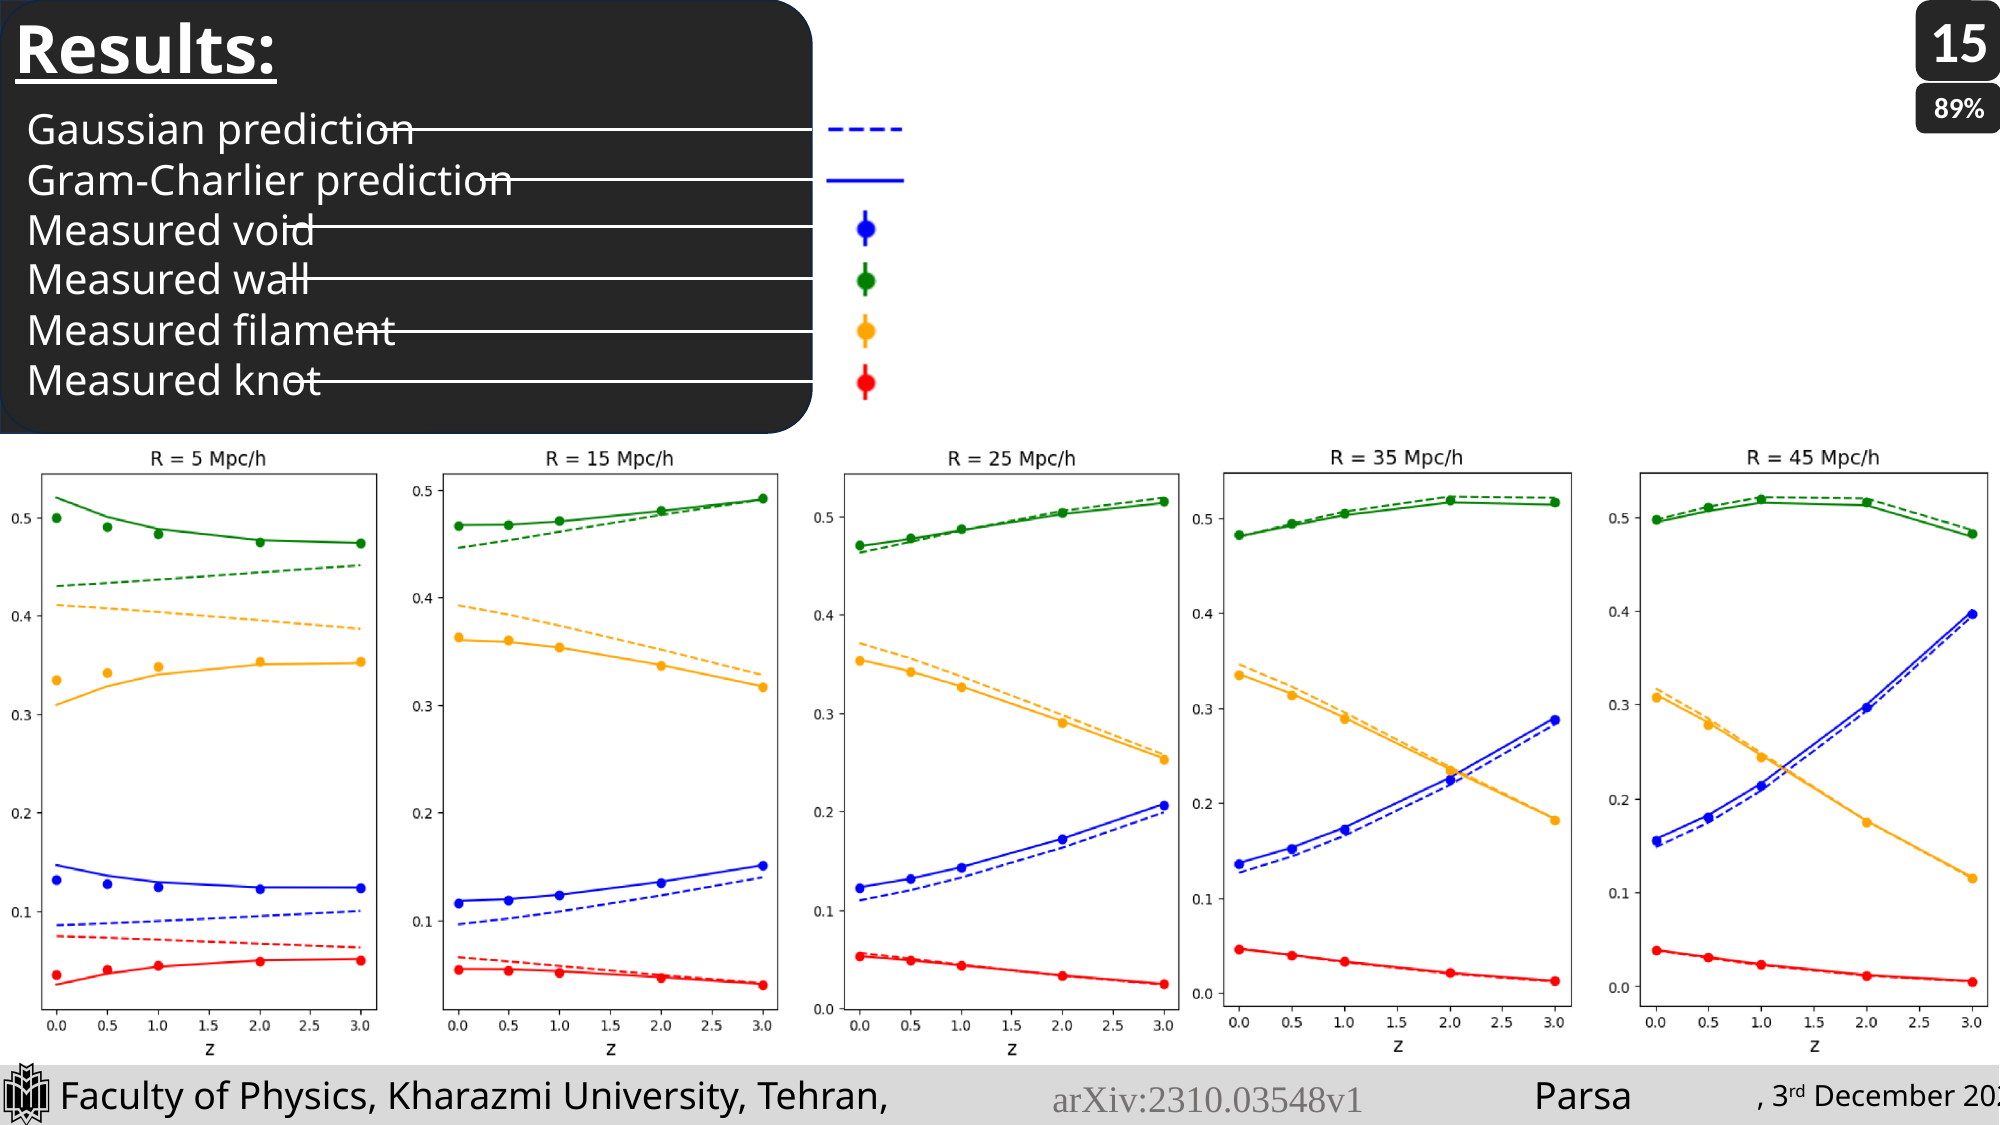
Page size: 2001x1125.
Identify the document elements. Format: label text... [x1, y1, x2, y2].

text_box Parsa Ghafour [1519, 1064, 1773, 1125]
text_box arXiv:2310.03548v1 [993, 1067, 1423, 1125]
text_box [1910, 0, 2000, 81]
text_box , 3rd December 2023 [1742, 1069, 2000, 1120]
picture [846, 206, 883, 413]
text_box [1910, 81, 2000, 133]
text_box Faculty of Physics, Kharazmi University, Tehran, Iran [50, 1064, 931, 1125]
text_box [0, 0, 812, 433]
picture [821, 115, 911, 194]
picture [2, 1062, 50, 1125]
picture [6, 438, 1993, 1062]
text_box [50, 1063, 2000, 1125]
